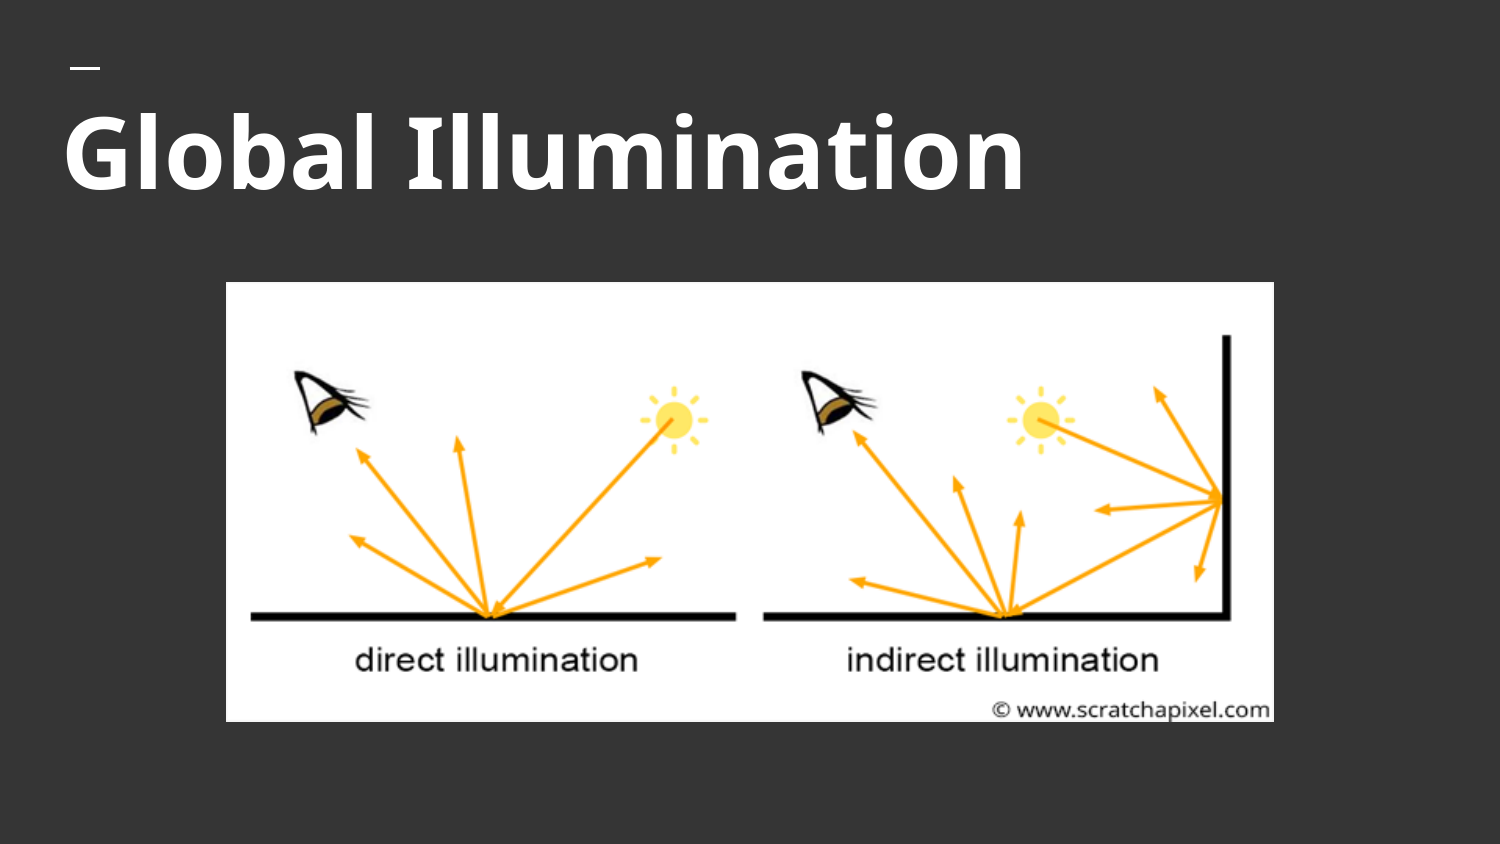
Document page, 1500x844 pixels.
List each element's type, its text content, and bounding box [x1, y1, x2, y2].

picture [226, 282, 1274, 723]
title Global Illumination [46, 77, 1368, 221]
